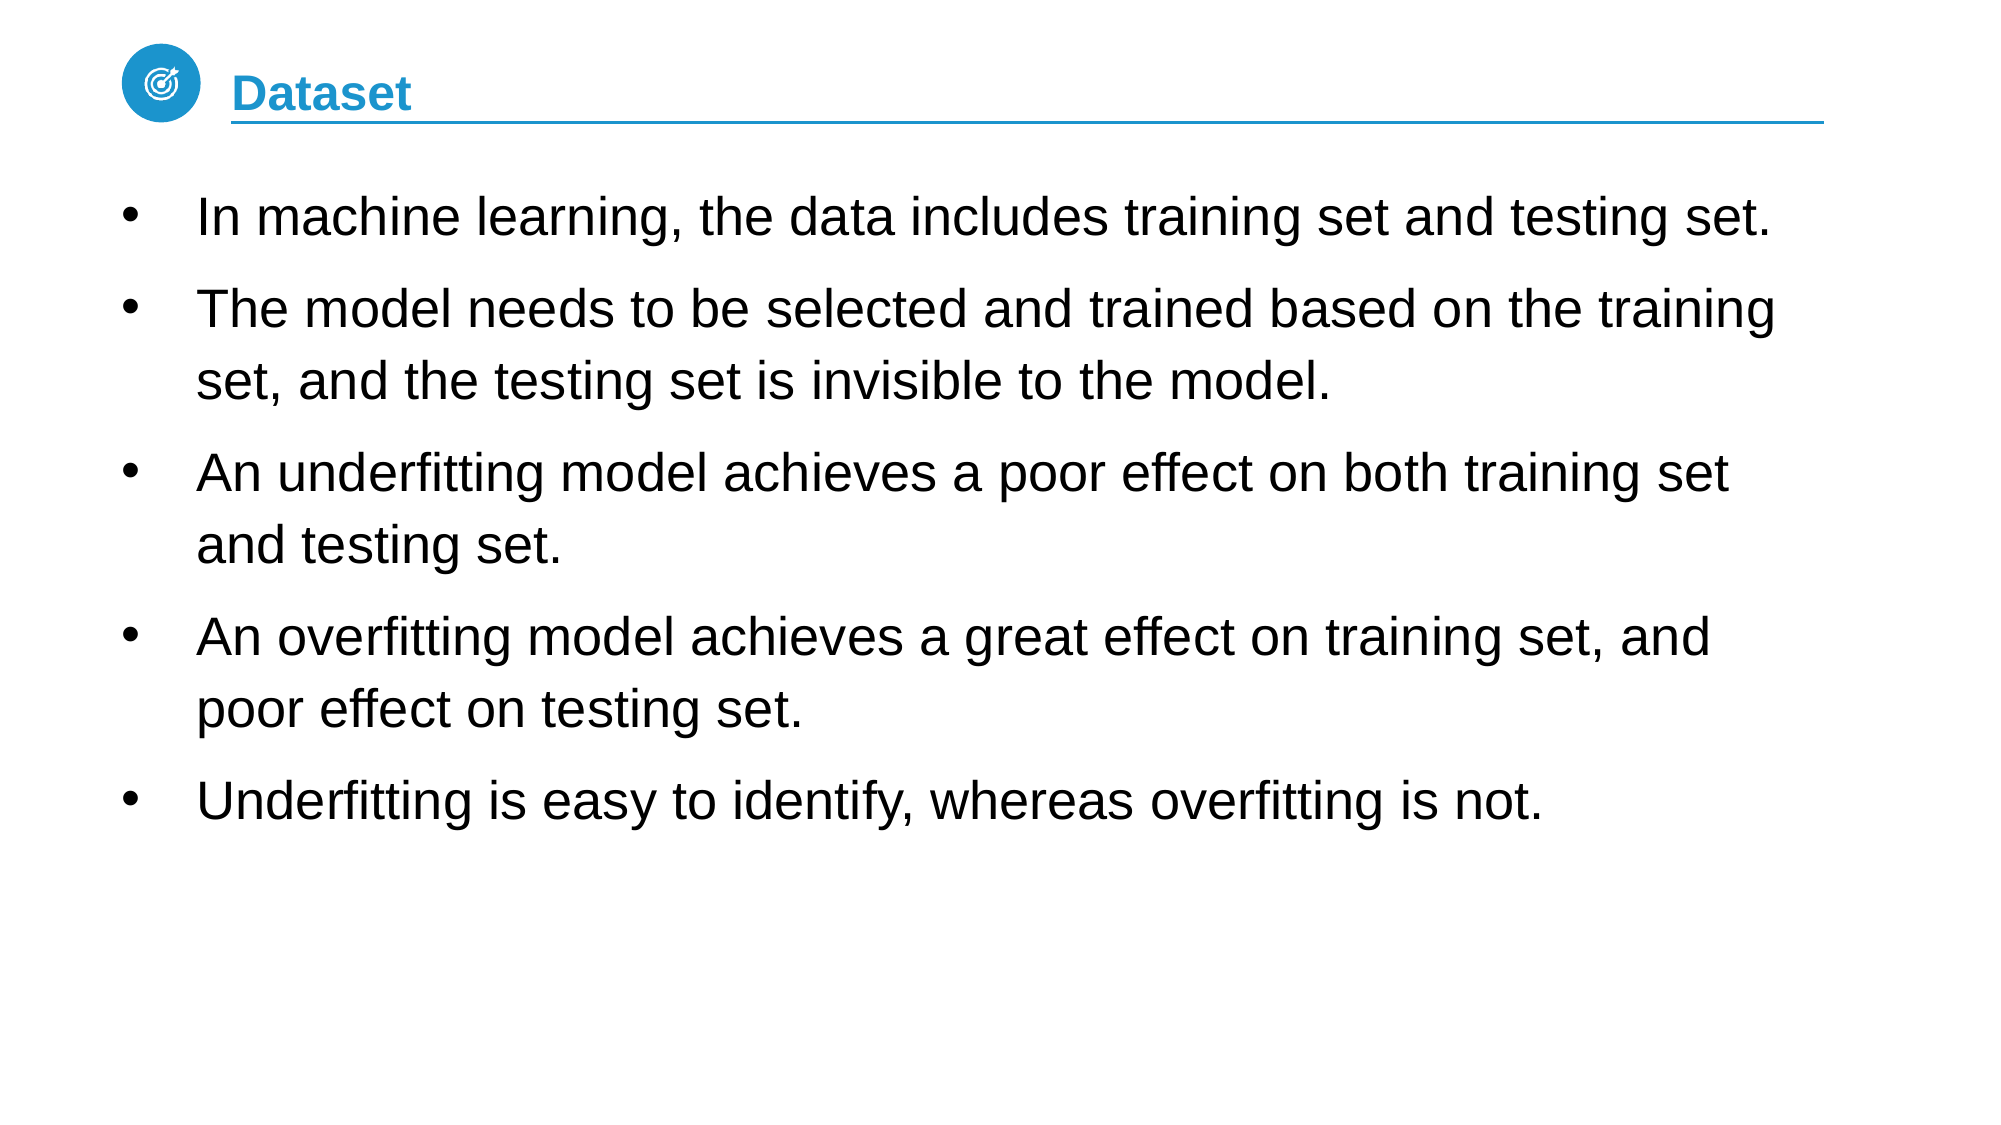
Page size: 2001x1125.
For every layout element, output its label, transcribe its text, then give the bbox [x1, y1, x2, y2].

picture [140, 62, 183, 104]
list In machine learning, the data includes training set and testing set. The model needs to be selected and trained based on the training set, and the testing set is invisible to the model. An underfitting model achieves a poor effect on both training set and testing set. An overfitting model achieves a great effect on training set, and poor effect on testing set. Underfitting is easy to identify, whereas overfitting is not. [106, 167, 1825, 1035]
title Dataset [231, 73, 1825, 122]
